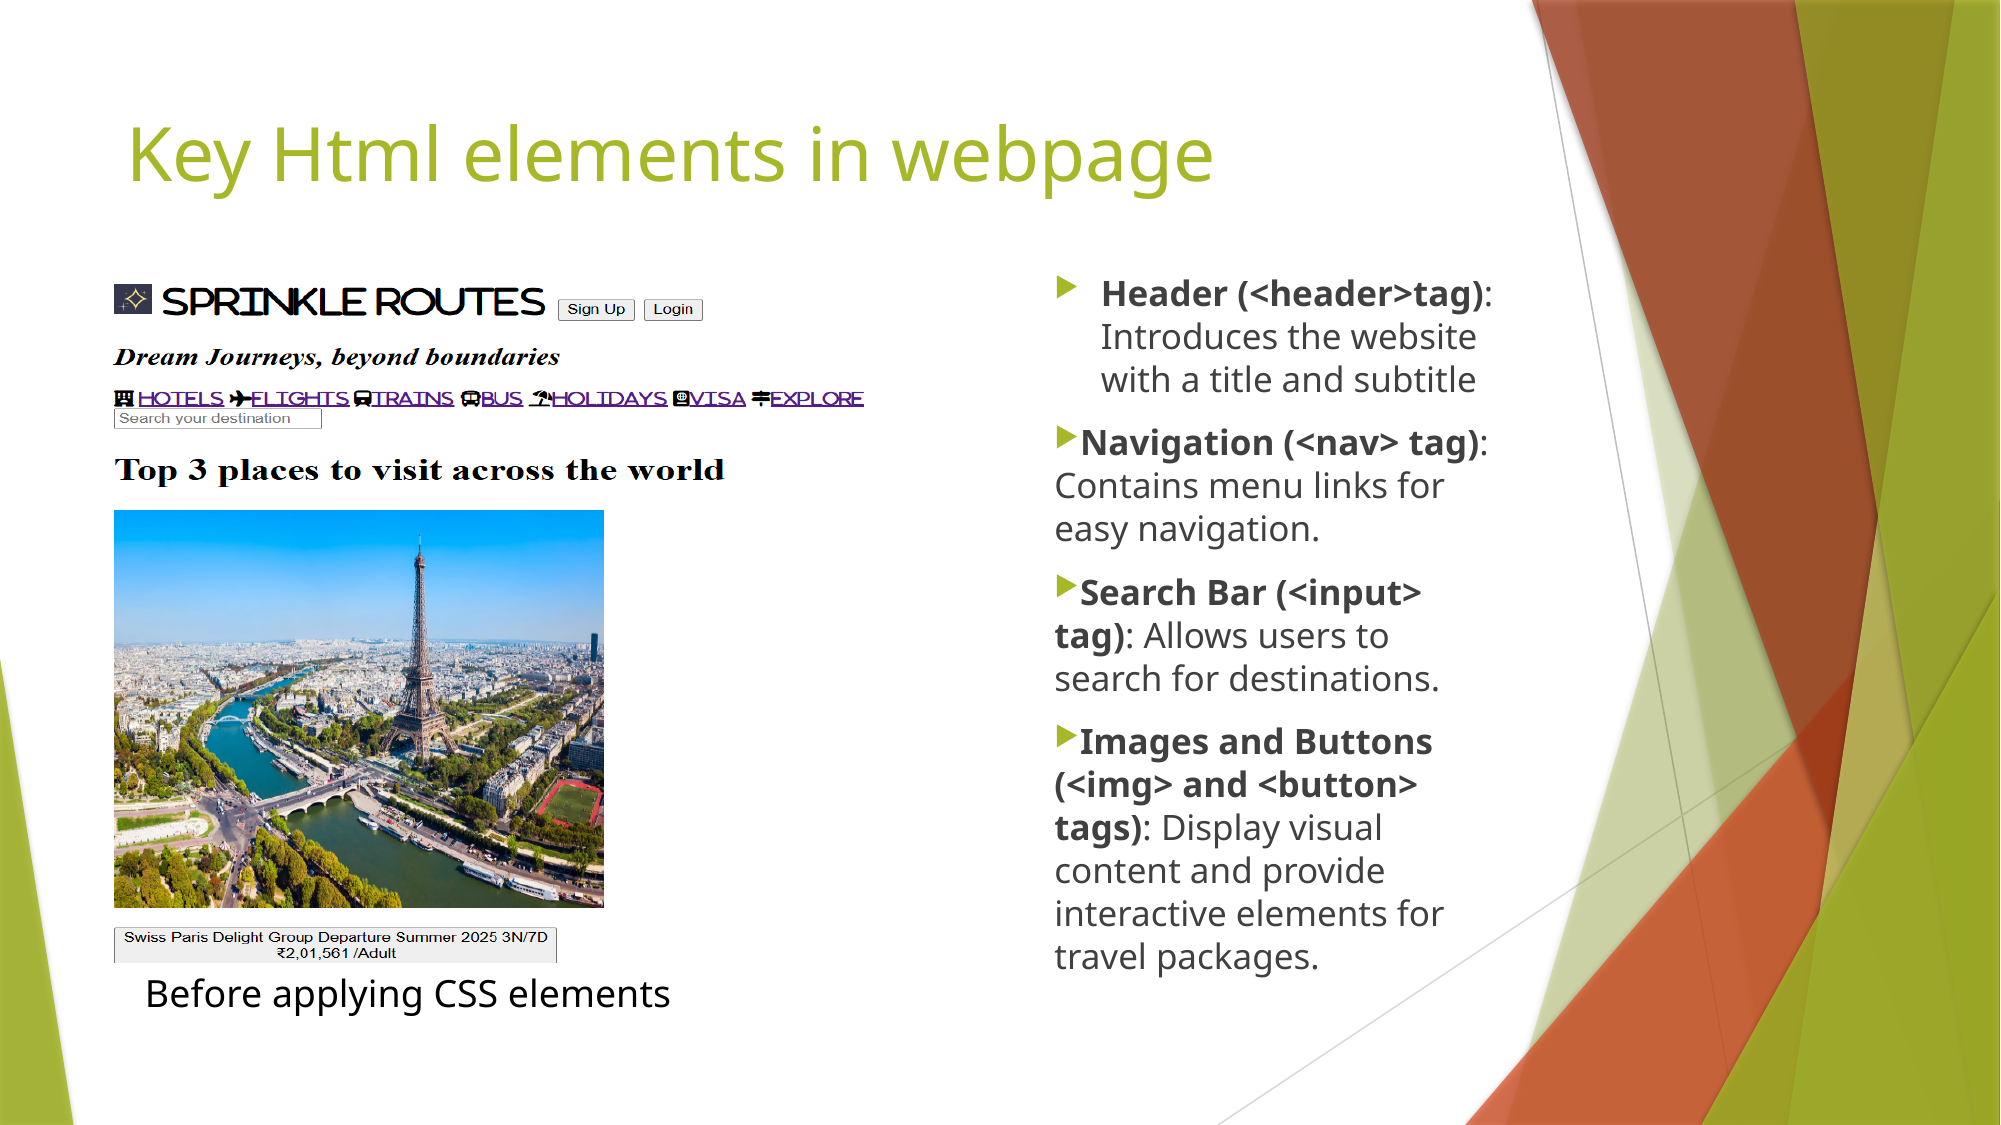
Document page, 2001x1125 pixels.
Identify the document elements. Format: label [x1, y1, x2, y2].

list [110, 263, 961, 963]
text_box [0, 0, 2000, 1125]
